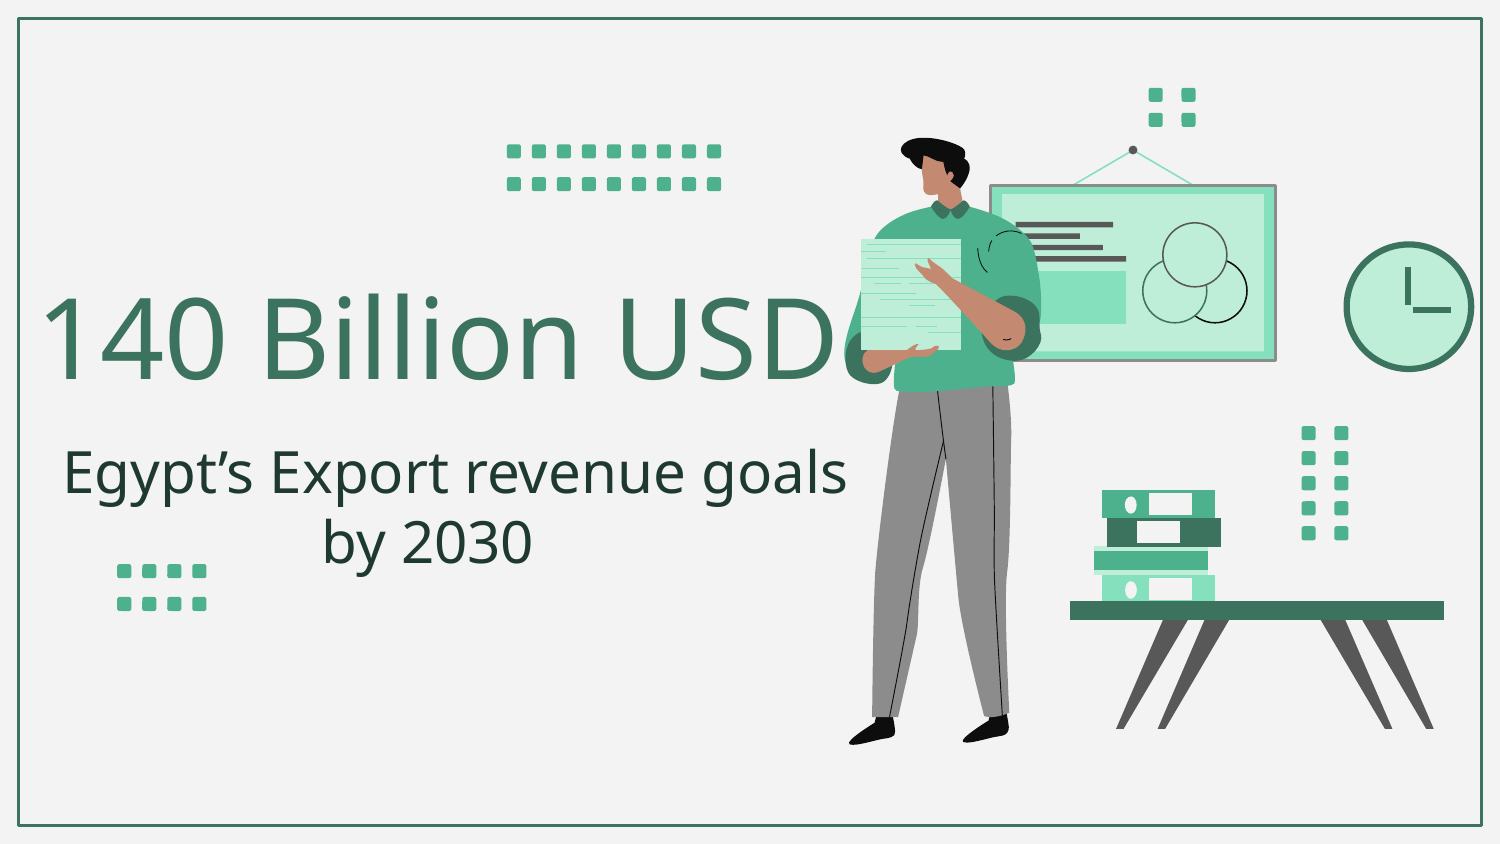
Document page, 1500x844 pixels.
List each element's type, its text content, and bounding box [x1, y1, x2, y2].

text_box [506, 144, 722, 192]
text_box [839, 137, 1472, 746]
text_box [138, 542, 186, 633]
subtitle Egypt’s Export revenue goals by 2030 [47, 420, 834, 481]
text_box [1148, 87, 1196, 127]
title 140 Billion USD [21, 266, 834, 417]
